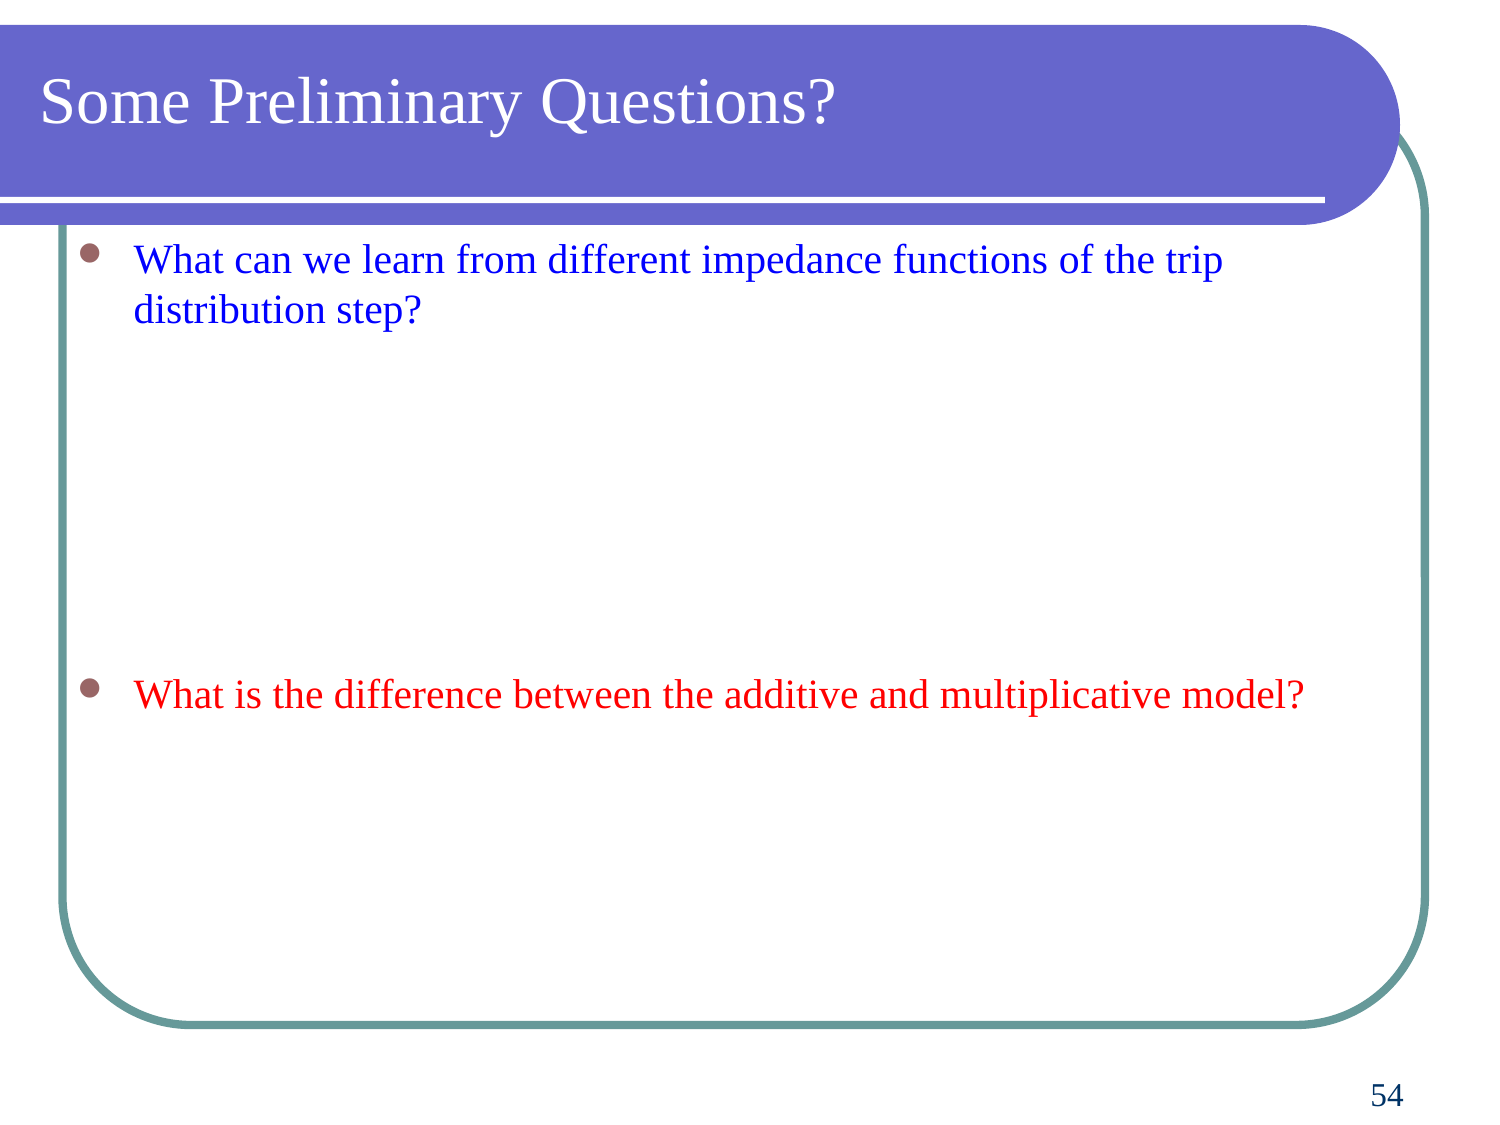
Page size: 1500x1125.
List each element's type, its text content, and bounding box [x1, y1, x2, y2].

text_box Some Preliminary Questions? [24, 49, 1400, 188]
text_box 54 [1168, 1050, 1419, 1121]
text_box What can we learn from different impedance functions of the trip distribution step? What is the difference between the additive and multiplicative model? [62, 224, 1419, 1050]
